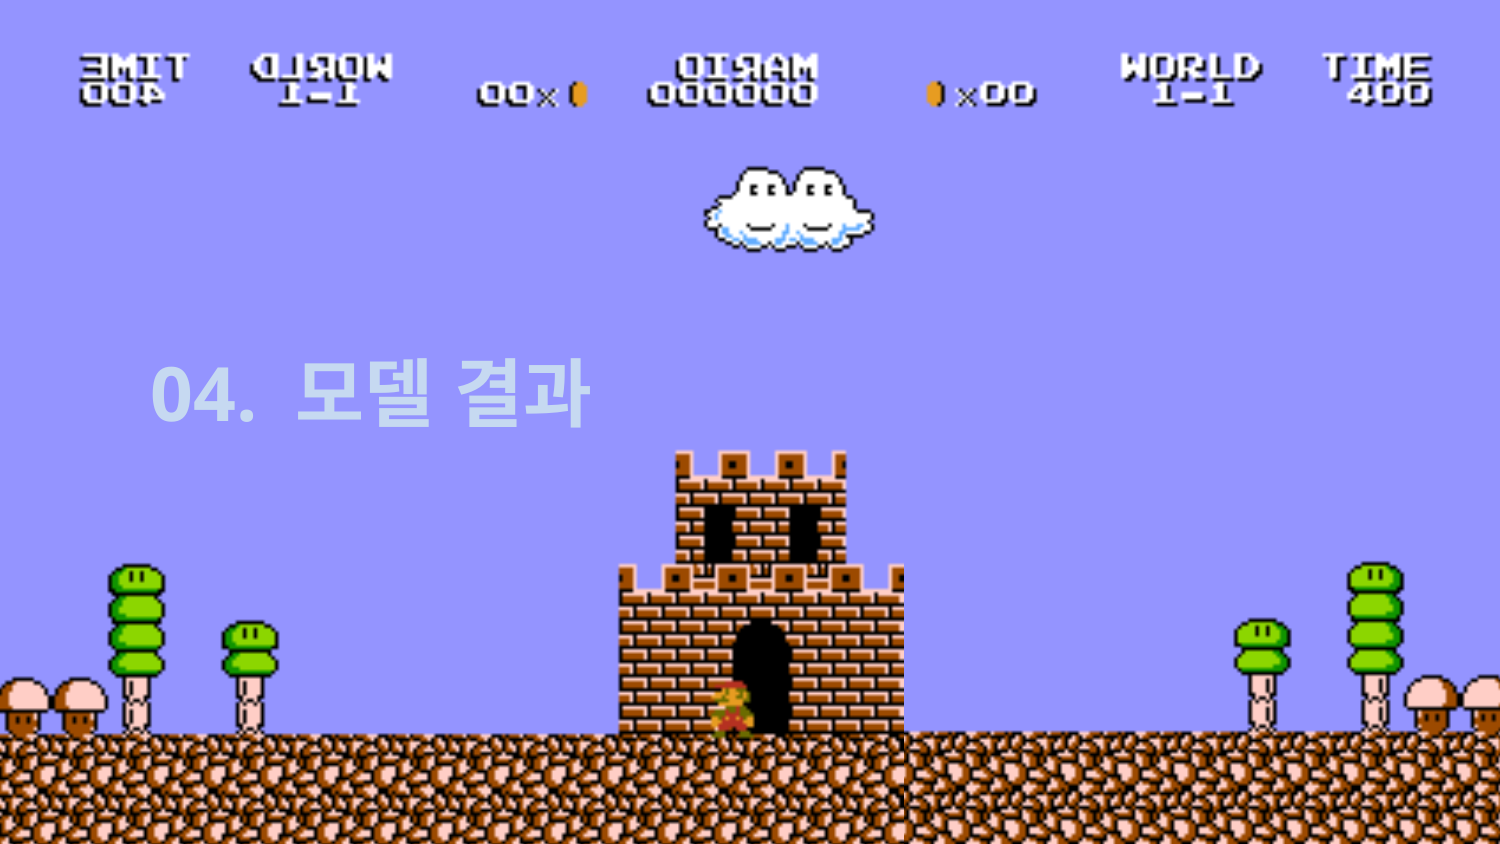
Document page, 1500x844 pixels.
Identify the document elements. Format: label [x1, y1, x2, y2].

text_box [0, 0, 1500, 844]
